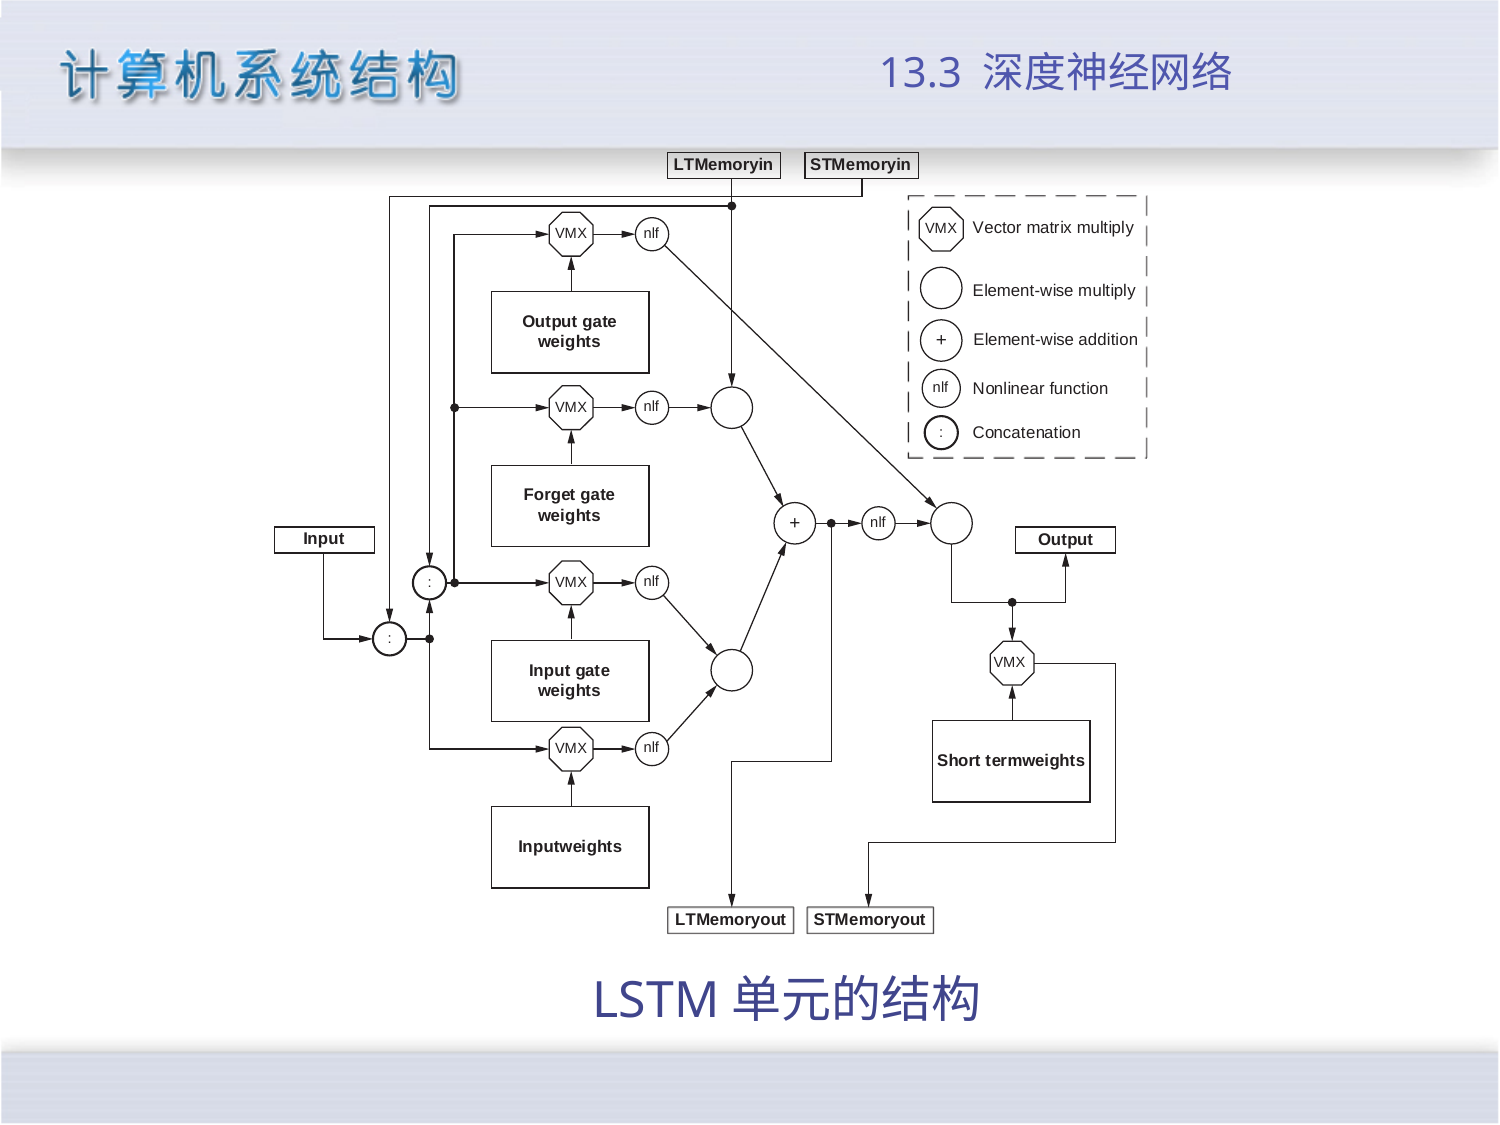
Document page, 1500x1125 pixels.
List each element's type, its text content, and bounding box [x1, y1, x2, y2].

title 13.3 深度神经网络 [637, 40, 1476, 104]
list LSTM单元的结构 [112, 948, 1388, 1036]
picture [0, 0, 1500, 1125]
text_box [269, 147, 1183, 937]
